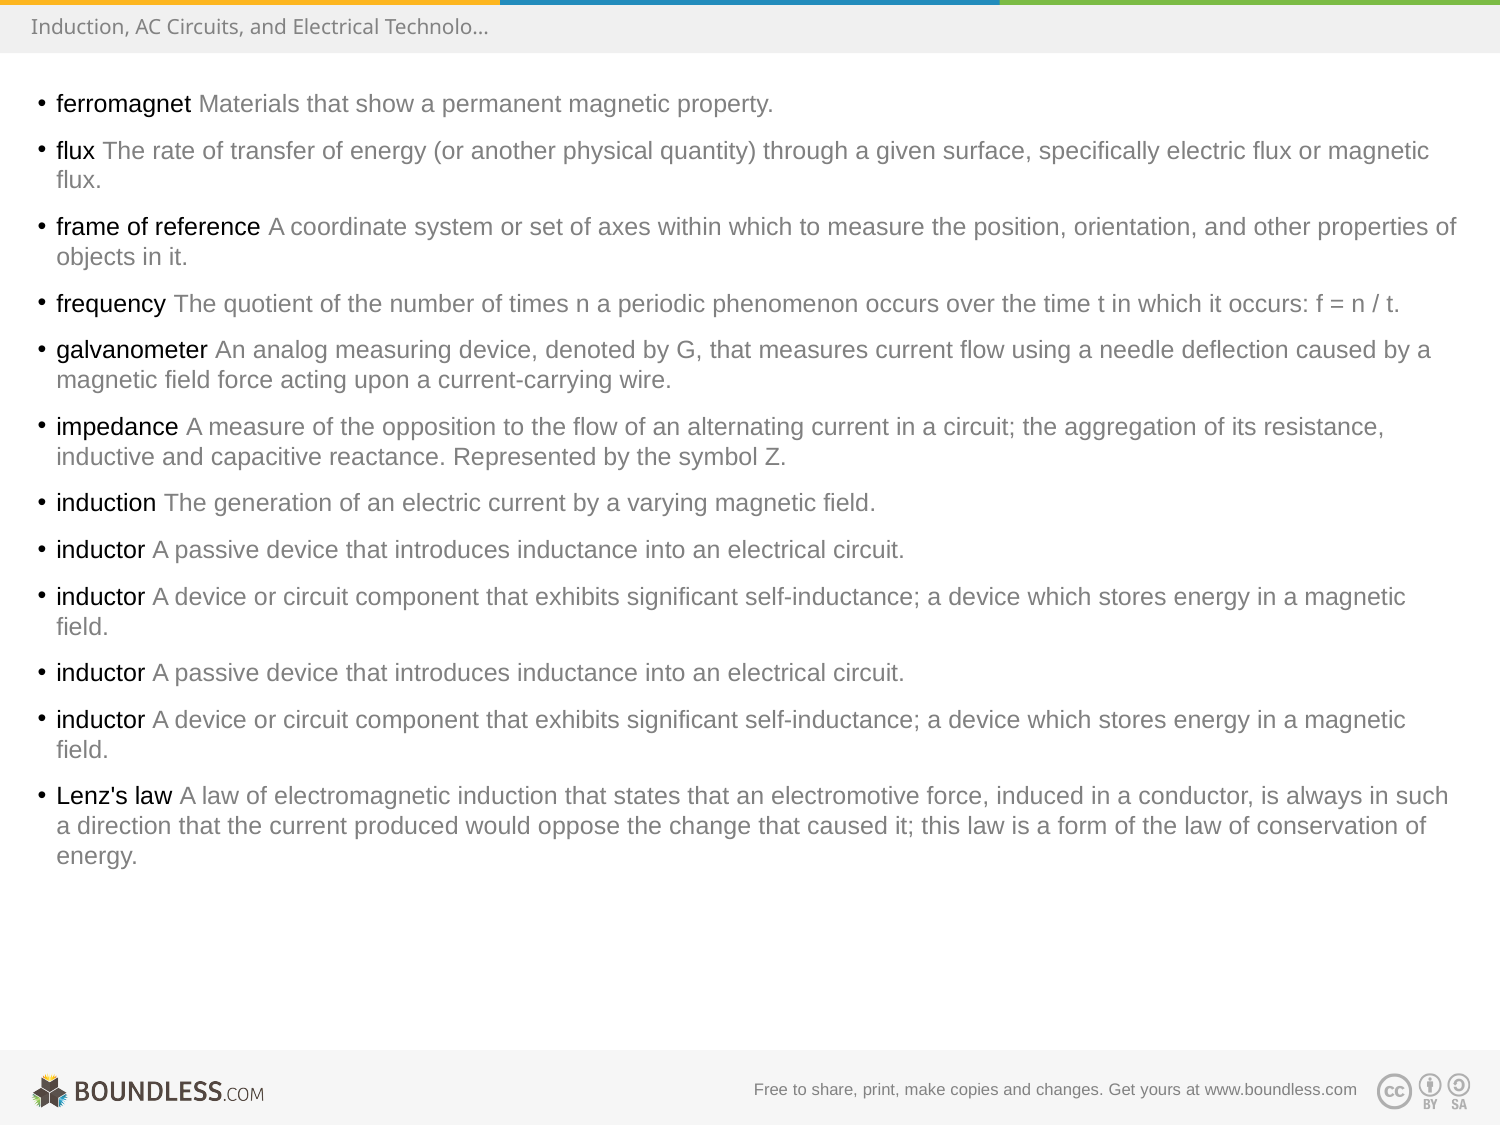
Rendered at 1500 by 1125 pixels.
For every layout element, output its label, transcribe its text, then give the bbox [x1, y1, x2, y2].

picture [1372, 1070, 1476, 1113]
picture [30, 1072, 265, 1109]
text_box [0, 1050, 1500, 1125]
text_box Free to share, print, make copies and changes. Get yours at www.boundless.com [649, 1079, 1359, 1113]
text_box [0, 2, 1500, 54]
list ferromagnet Materials that show a permanent magnetic property. flux The rate of transfer of energy (or another physical quantity) through a given surface, specifically electric flux or magnetic flux. frame of reference A coordinate system or set of axes within which to measure the position, orientation, and other properties of objects in it. frequency The quotient of the number of times n a periodic phenomenon occurs over the time t in which it occurs: f = n / t. galvanometer An analog measuring device, denoted by G, that measures current flow using a needle deflection caused by a magnetic field force acting upon a current-carrying wire. impedance A measure of the opposition to the flow of an alternating current in a circuit; the aggregation of its resistance, inductive and capacitive reactance. Represented by the symbol Z. induction The generation of an electric current by a varying magnetic field. inductor A passive device that introduces inductance into an electrical circuit. inductor A device or circuit component that exhibits significant self-inductance; a device which stores energy in a magnetic field. inductor A passive device that introduces inductance into an electrical circuit. inductor A device or circuit component that exhibits significant self-inductance; a device which stores energy in a magnetic field. Lenz's law A law of electromagnetic induction that states that an electromotive force, induced in a conductor, is always in such a direction that the current produced would oppose the change that caused it; this law is a form of the law of conservation of energy. [37, 87, 1463, 1050]
text_box Induction, AC Circuits, and Electrical Technolo... [31, 13, 1475, 38]
